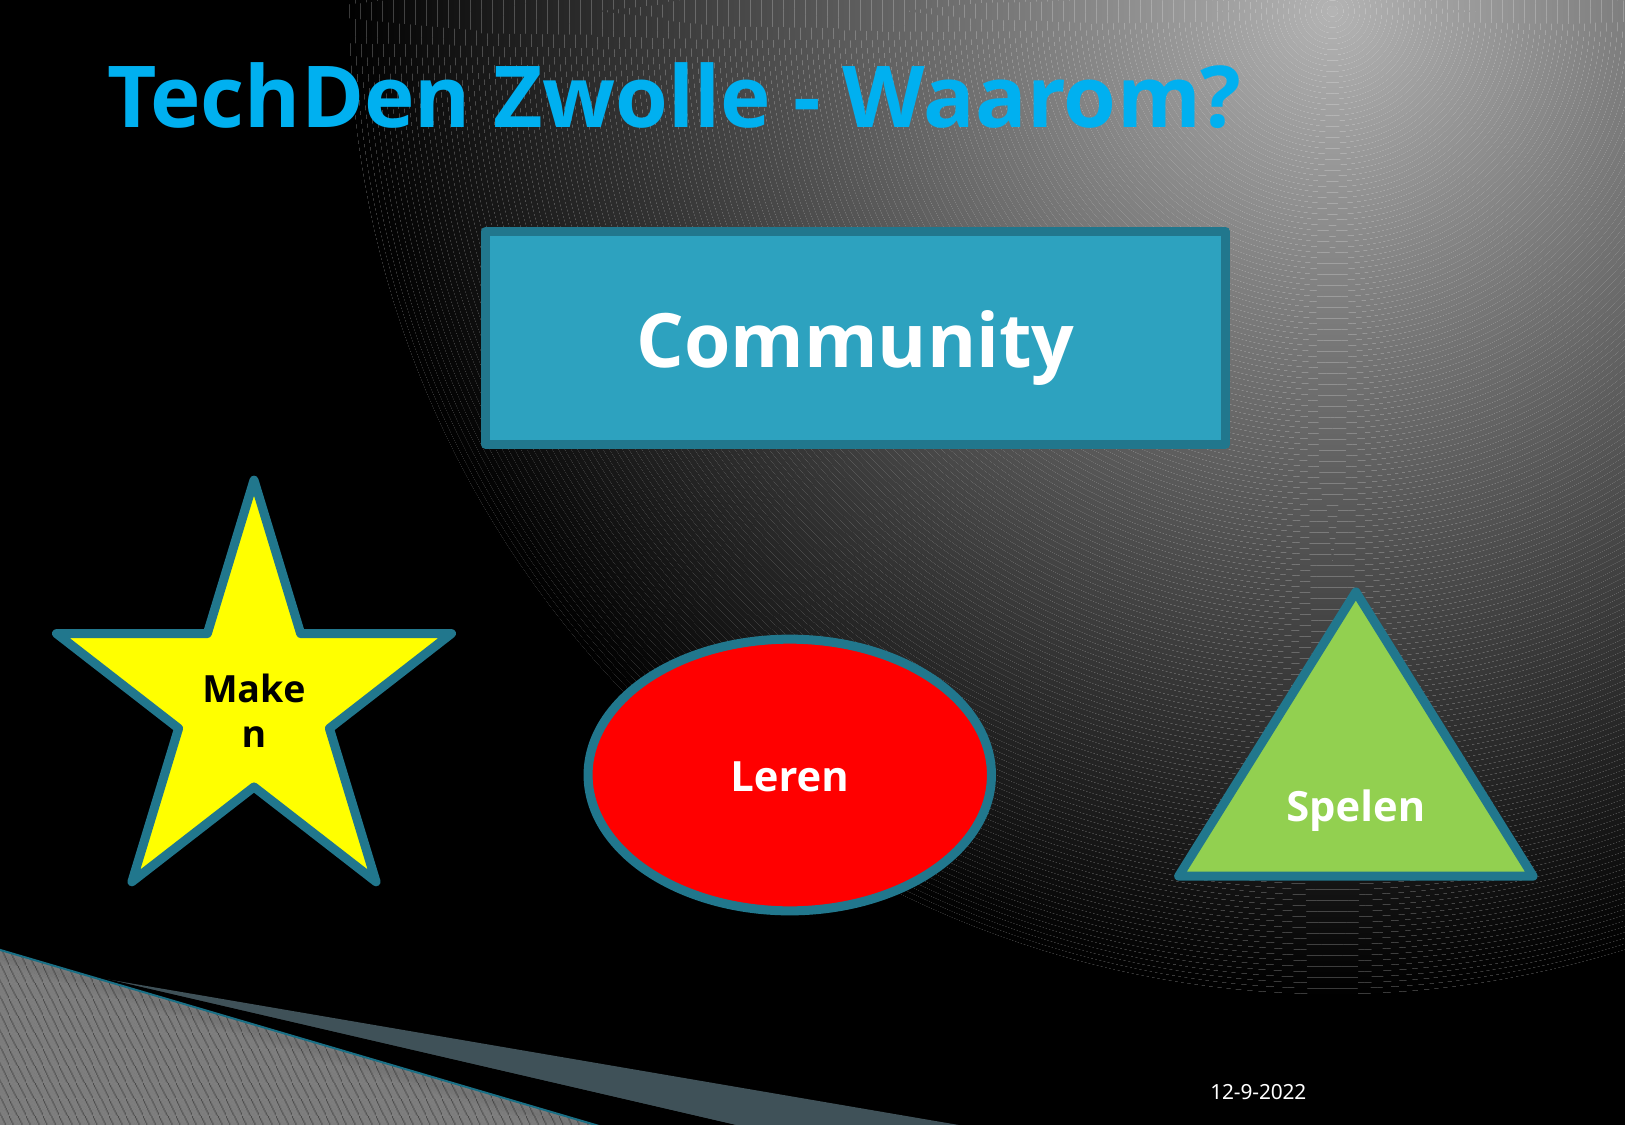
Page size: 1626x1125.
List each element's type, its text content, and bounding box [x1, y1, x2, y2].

text_box Spelen [1174, 587, 1538, 881]
text_box Leren [583, 634, 996, 916]
text_box Maken [52, 475, 456, 887]
title TechDen Zwolle - Waarom? [92, 0, 1555, 188]
list [81, 184, 1581, 986]
picture [0, 952, 588, 1125]
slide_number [1195, 1051, 1537, 1112]
